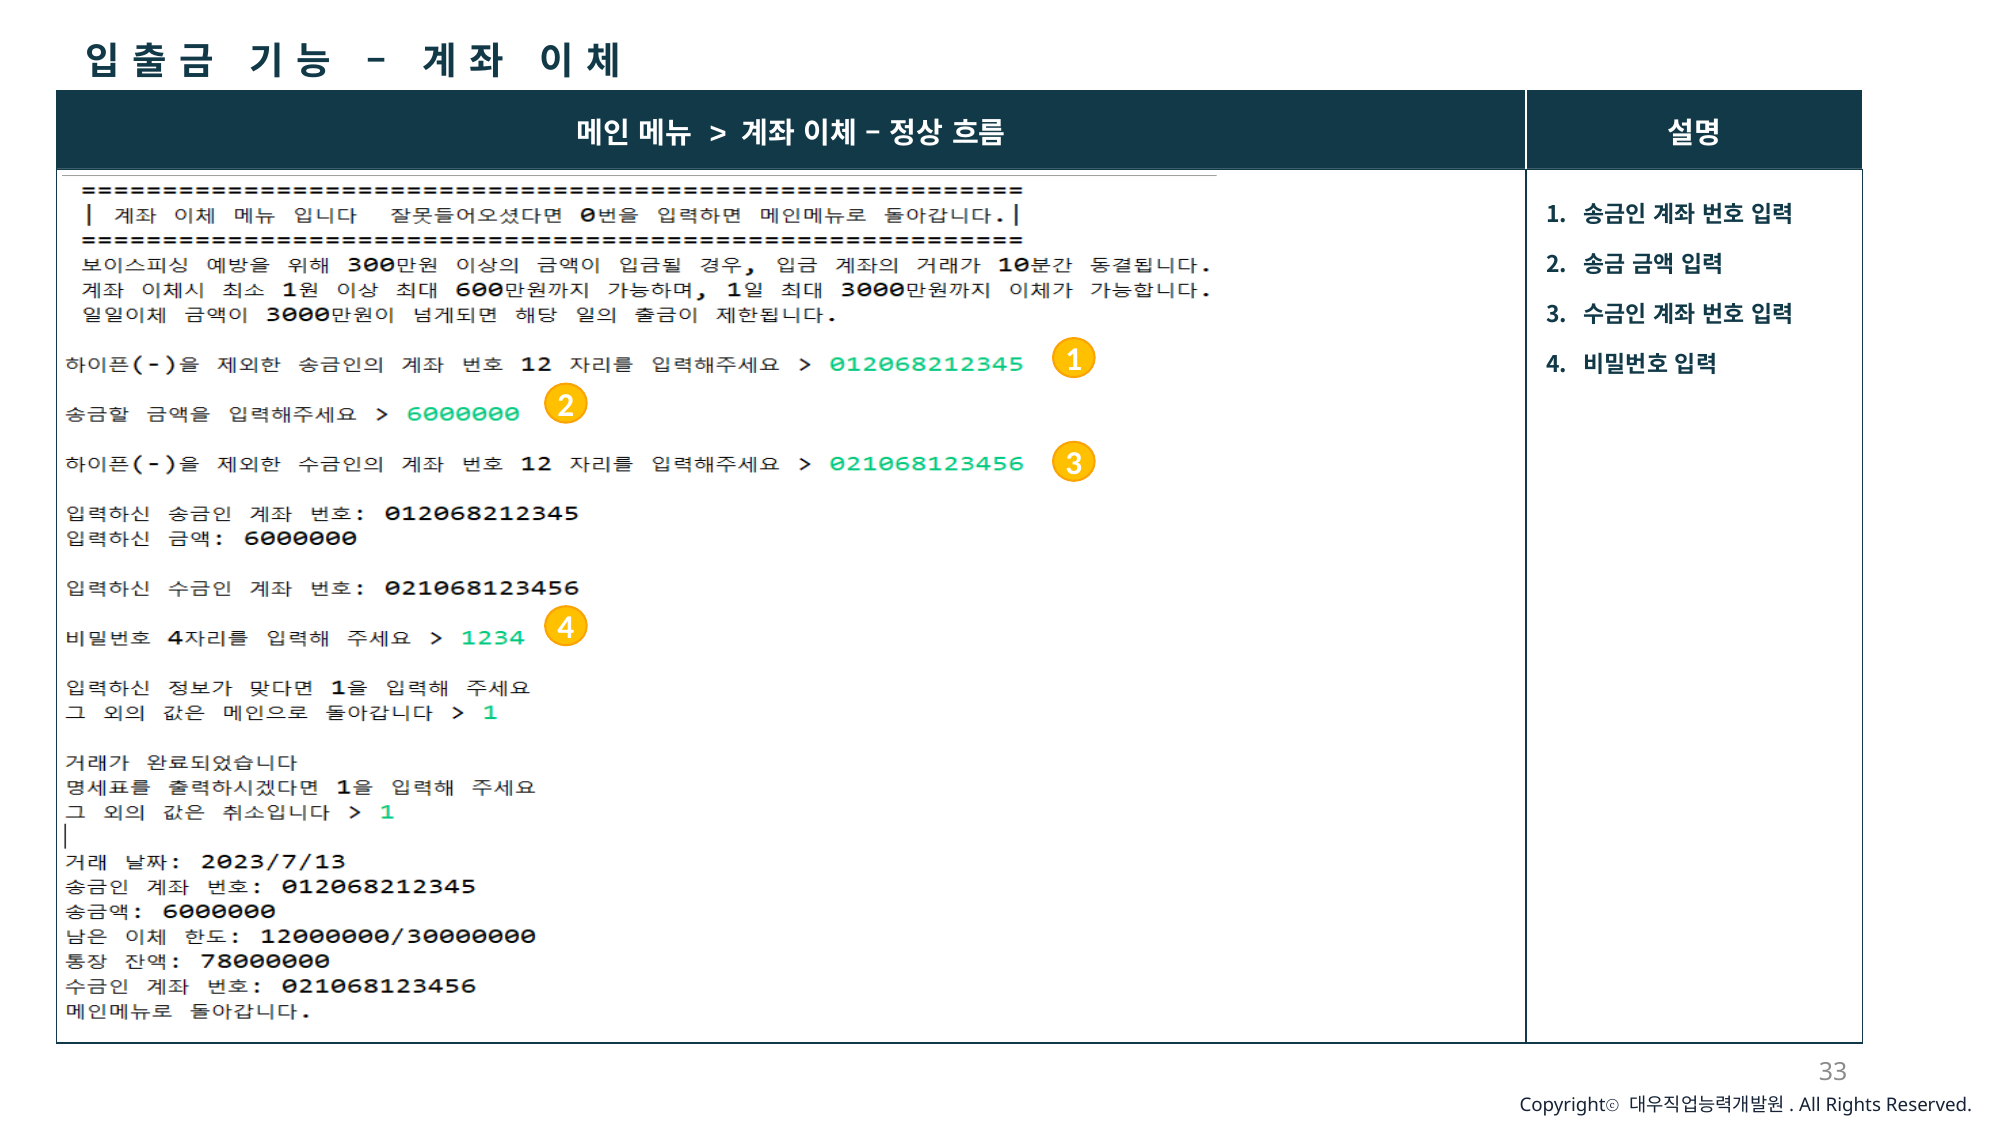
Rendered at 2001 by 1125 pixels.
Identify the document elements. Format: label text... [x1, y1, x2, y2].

text_box 입출금 기능 – 계좌 이체 [70, 29, 1765, 89]
table_cell [57, 170, 1525, 1042]
table_header 설명 [1527, 92, 1862, 169]
table_header 메인 메뉴 > 계좌 이체 – 정상 흐름 [57, 92, 1525, 169]
table_cell 송금인 계좌 번호 입력 송금 금액 입력 수금인 계좌 번호 입력 비밀번호 입력 [1527, 170, 1862, 1042]
slide_number 33 [1412, 1044, 1863, 1103]
picture [61, 175, 1217, 1028]
